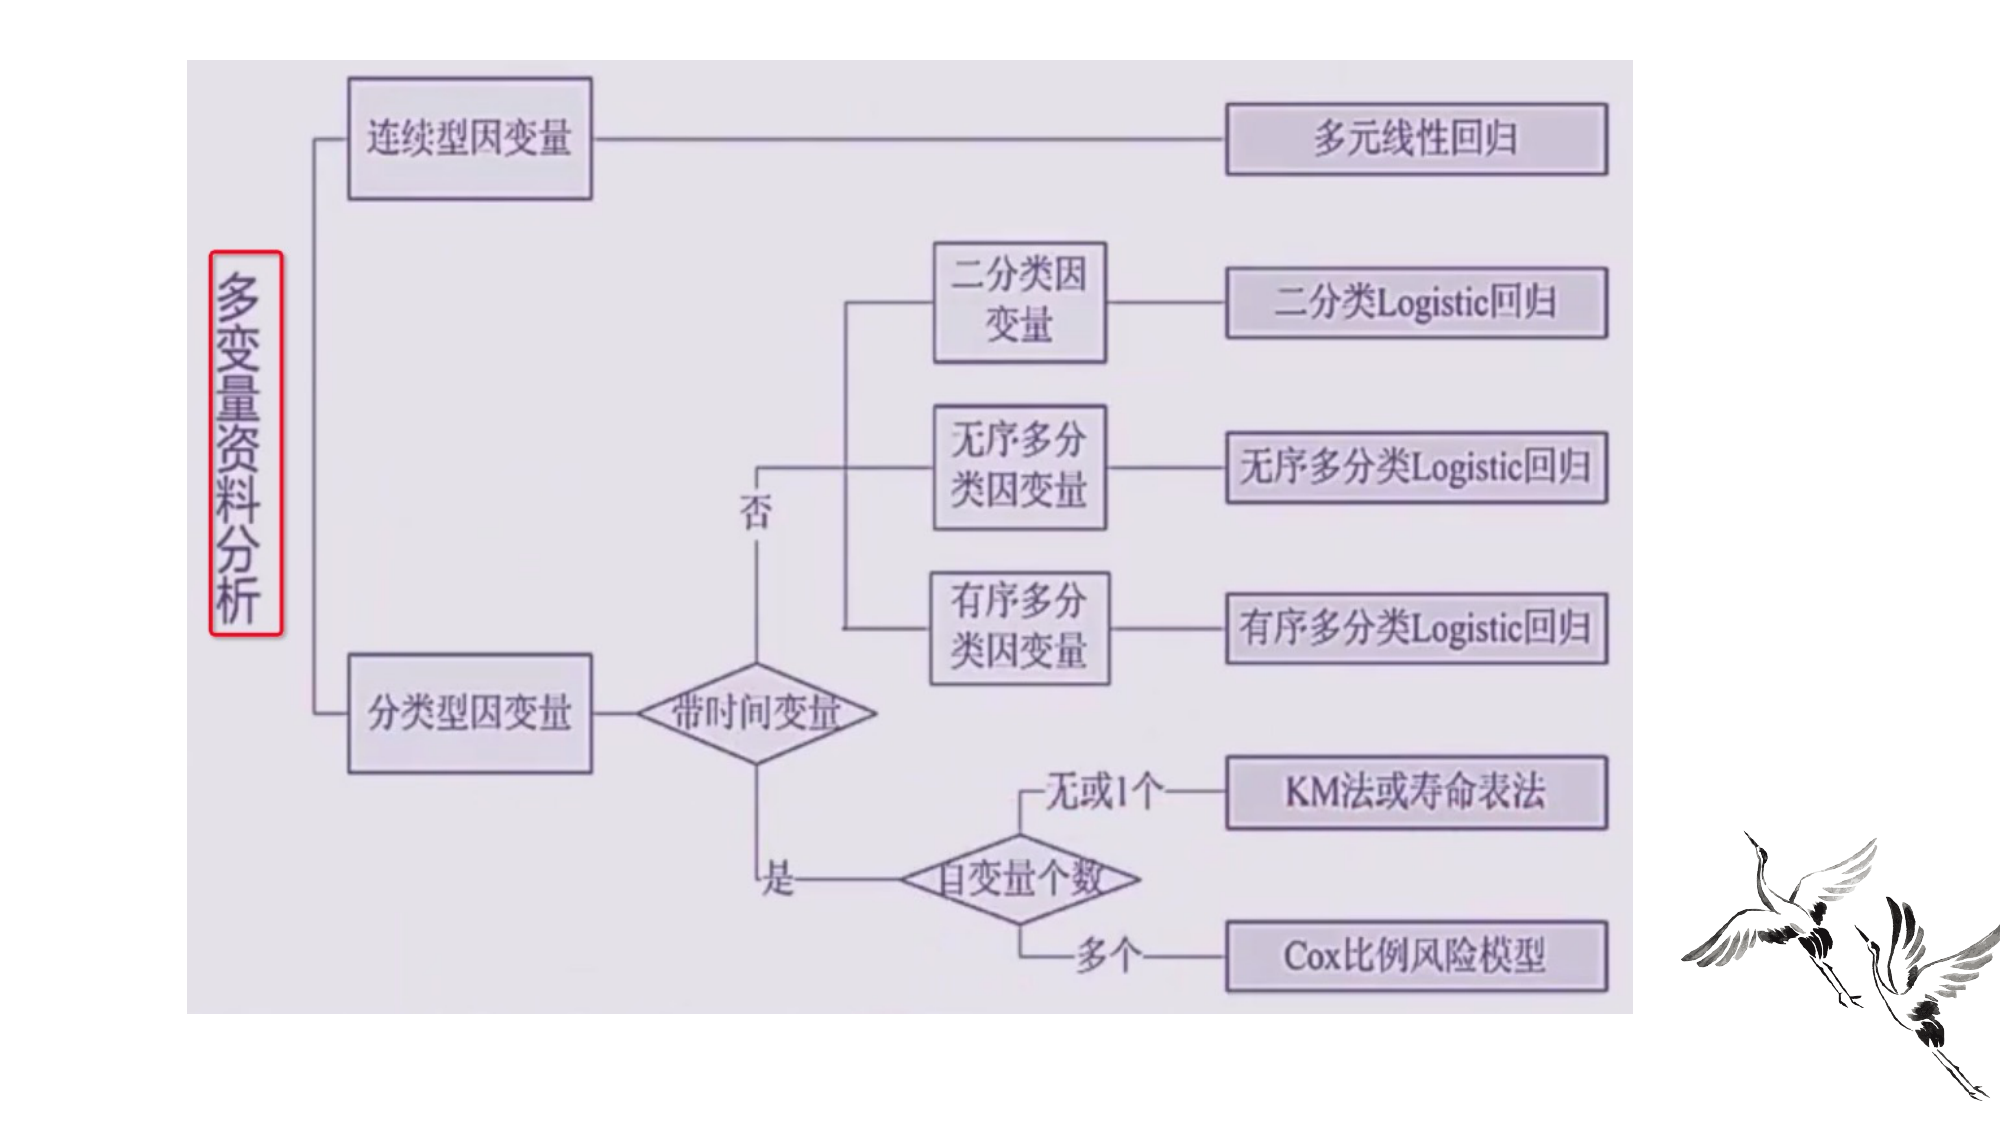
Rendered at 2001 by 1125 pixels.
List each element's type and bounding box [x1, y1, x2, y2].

picture [187, 60, 1633, 1014]
picture [1681, 830, 2000, 1101]
